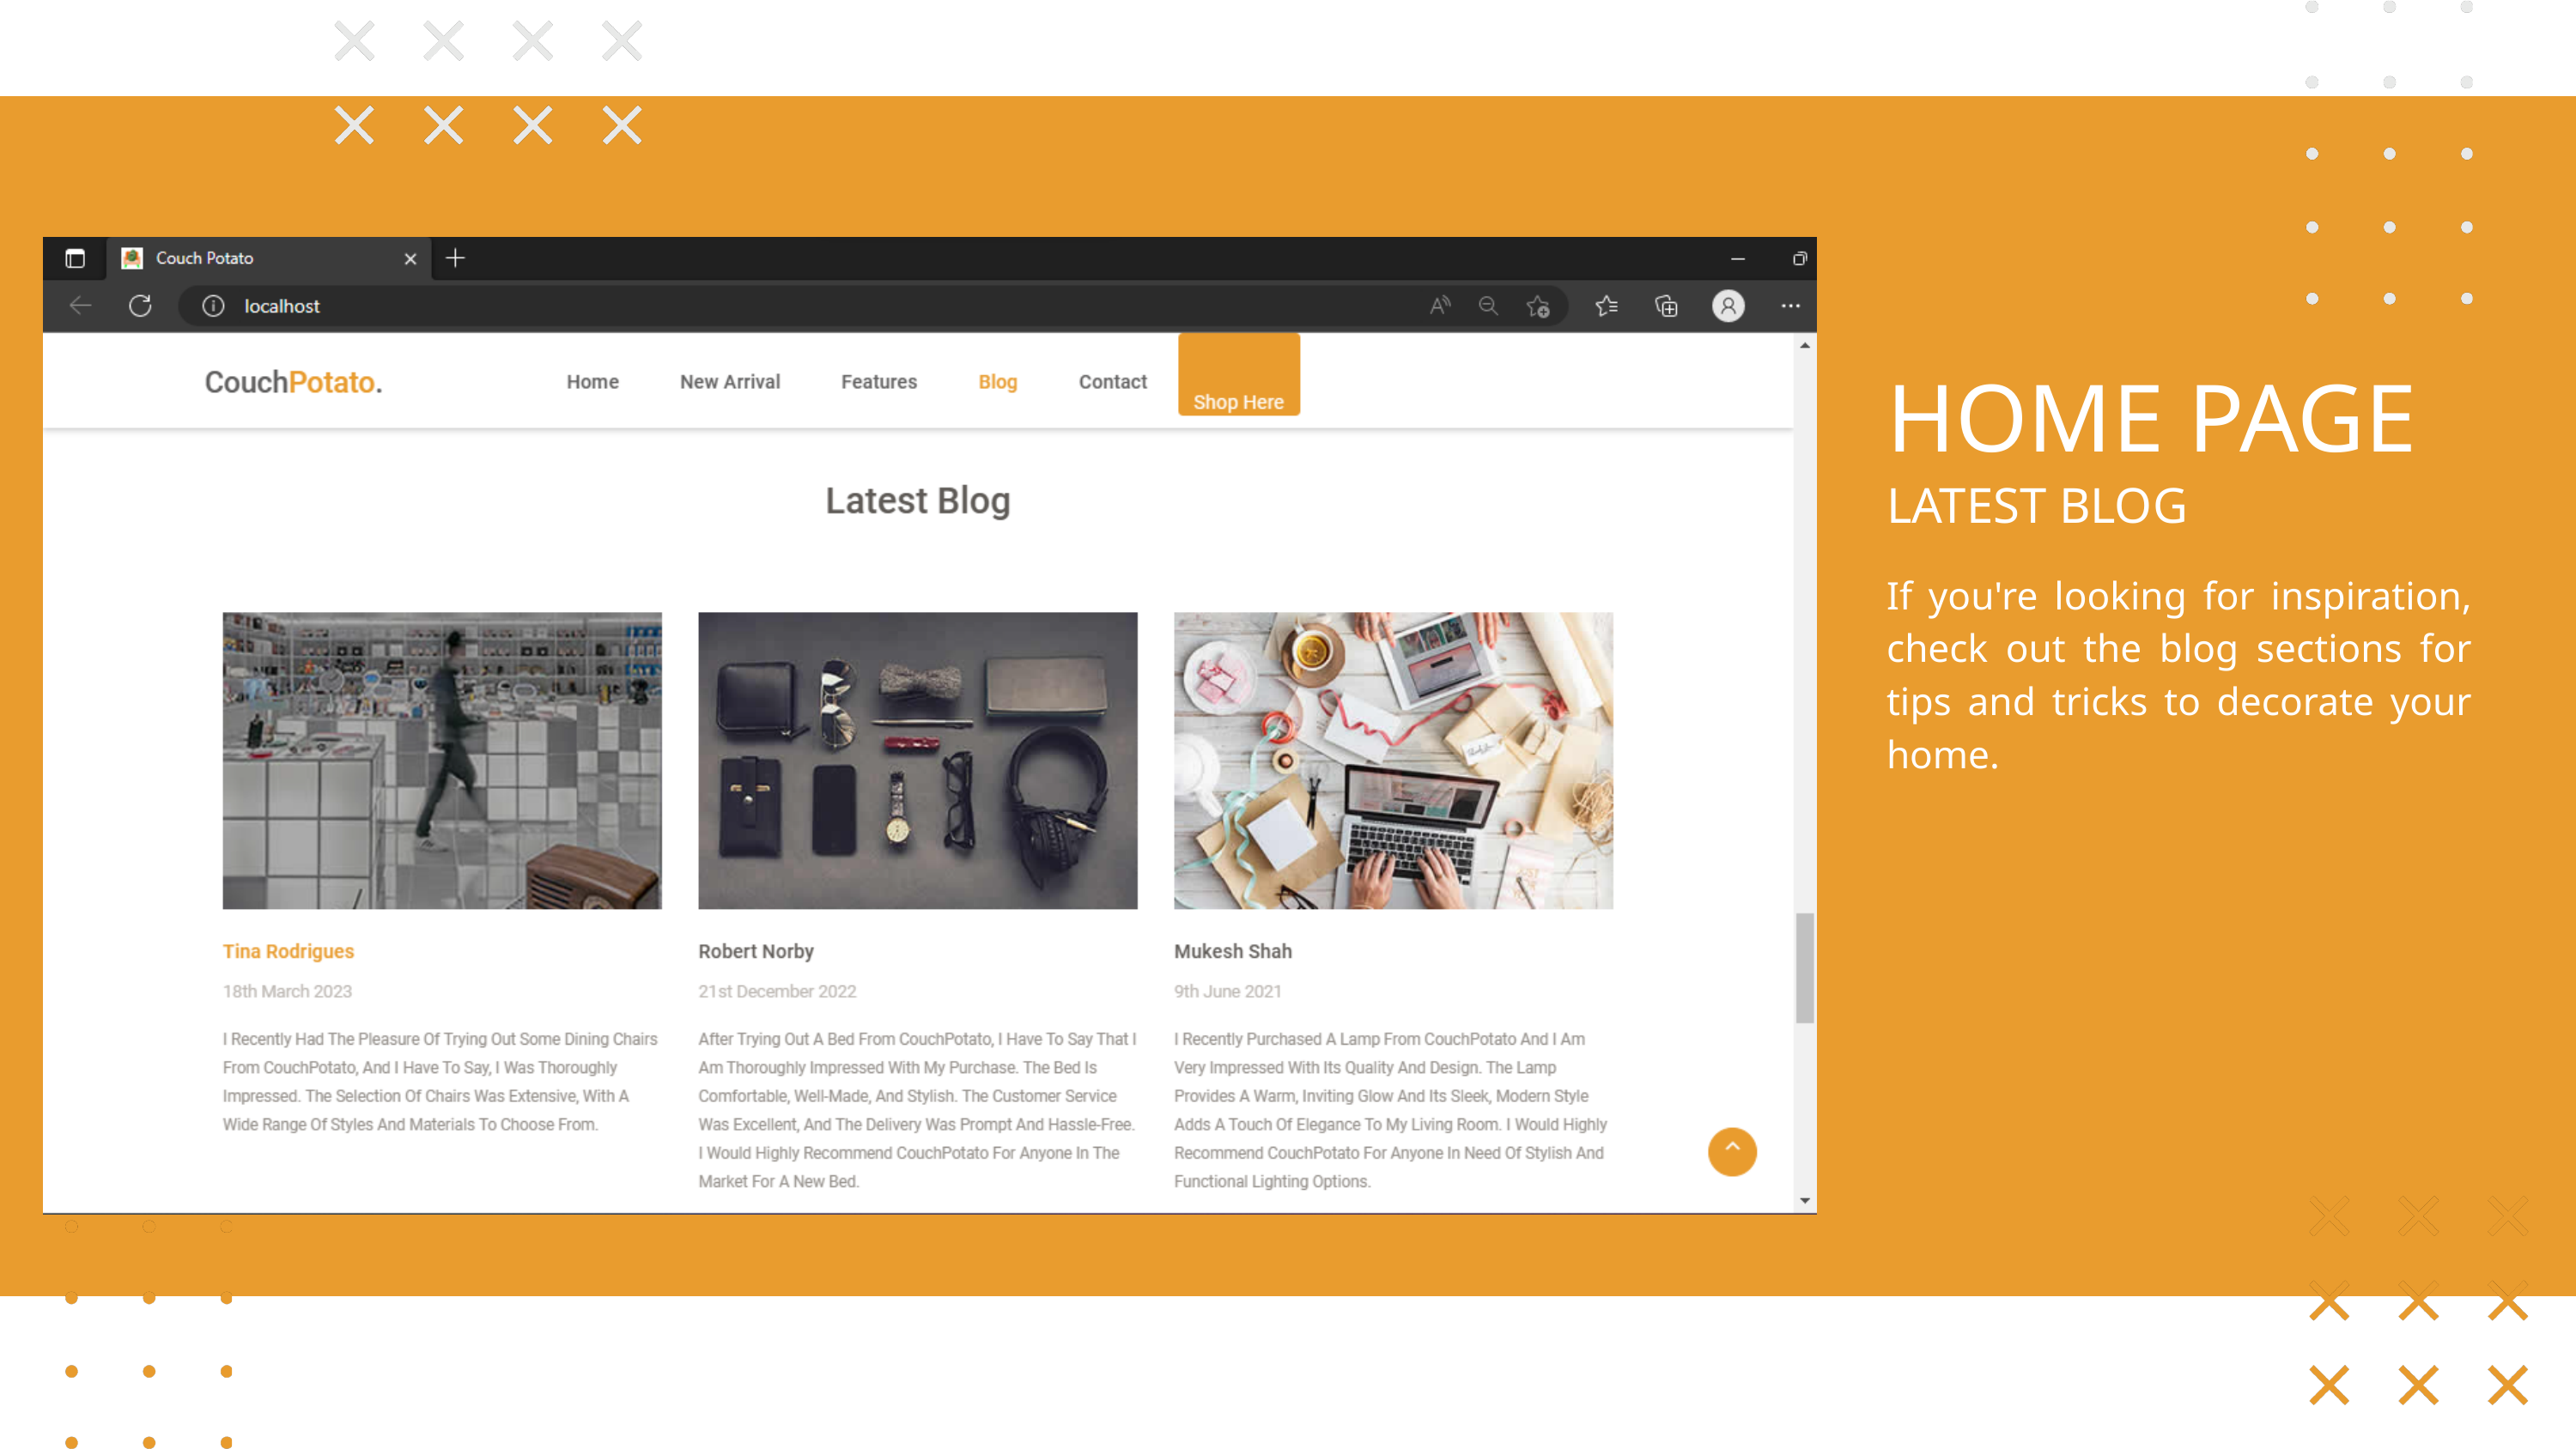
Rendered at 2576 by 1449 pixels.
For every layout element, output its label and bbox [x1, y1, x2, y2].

picture [4, 237, 1817, 1449]
text_box [0, 95, 2576, 1297]
picture [333, 2, 642, 145]
picture [2245, 0, 2473, 305]
picture [2308, 1187, 2554, 1405]
